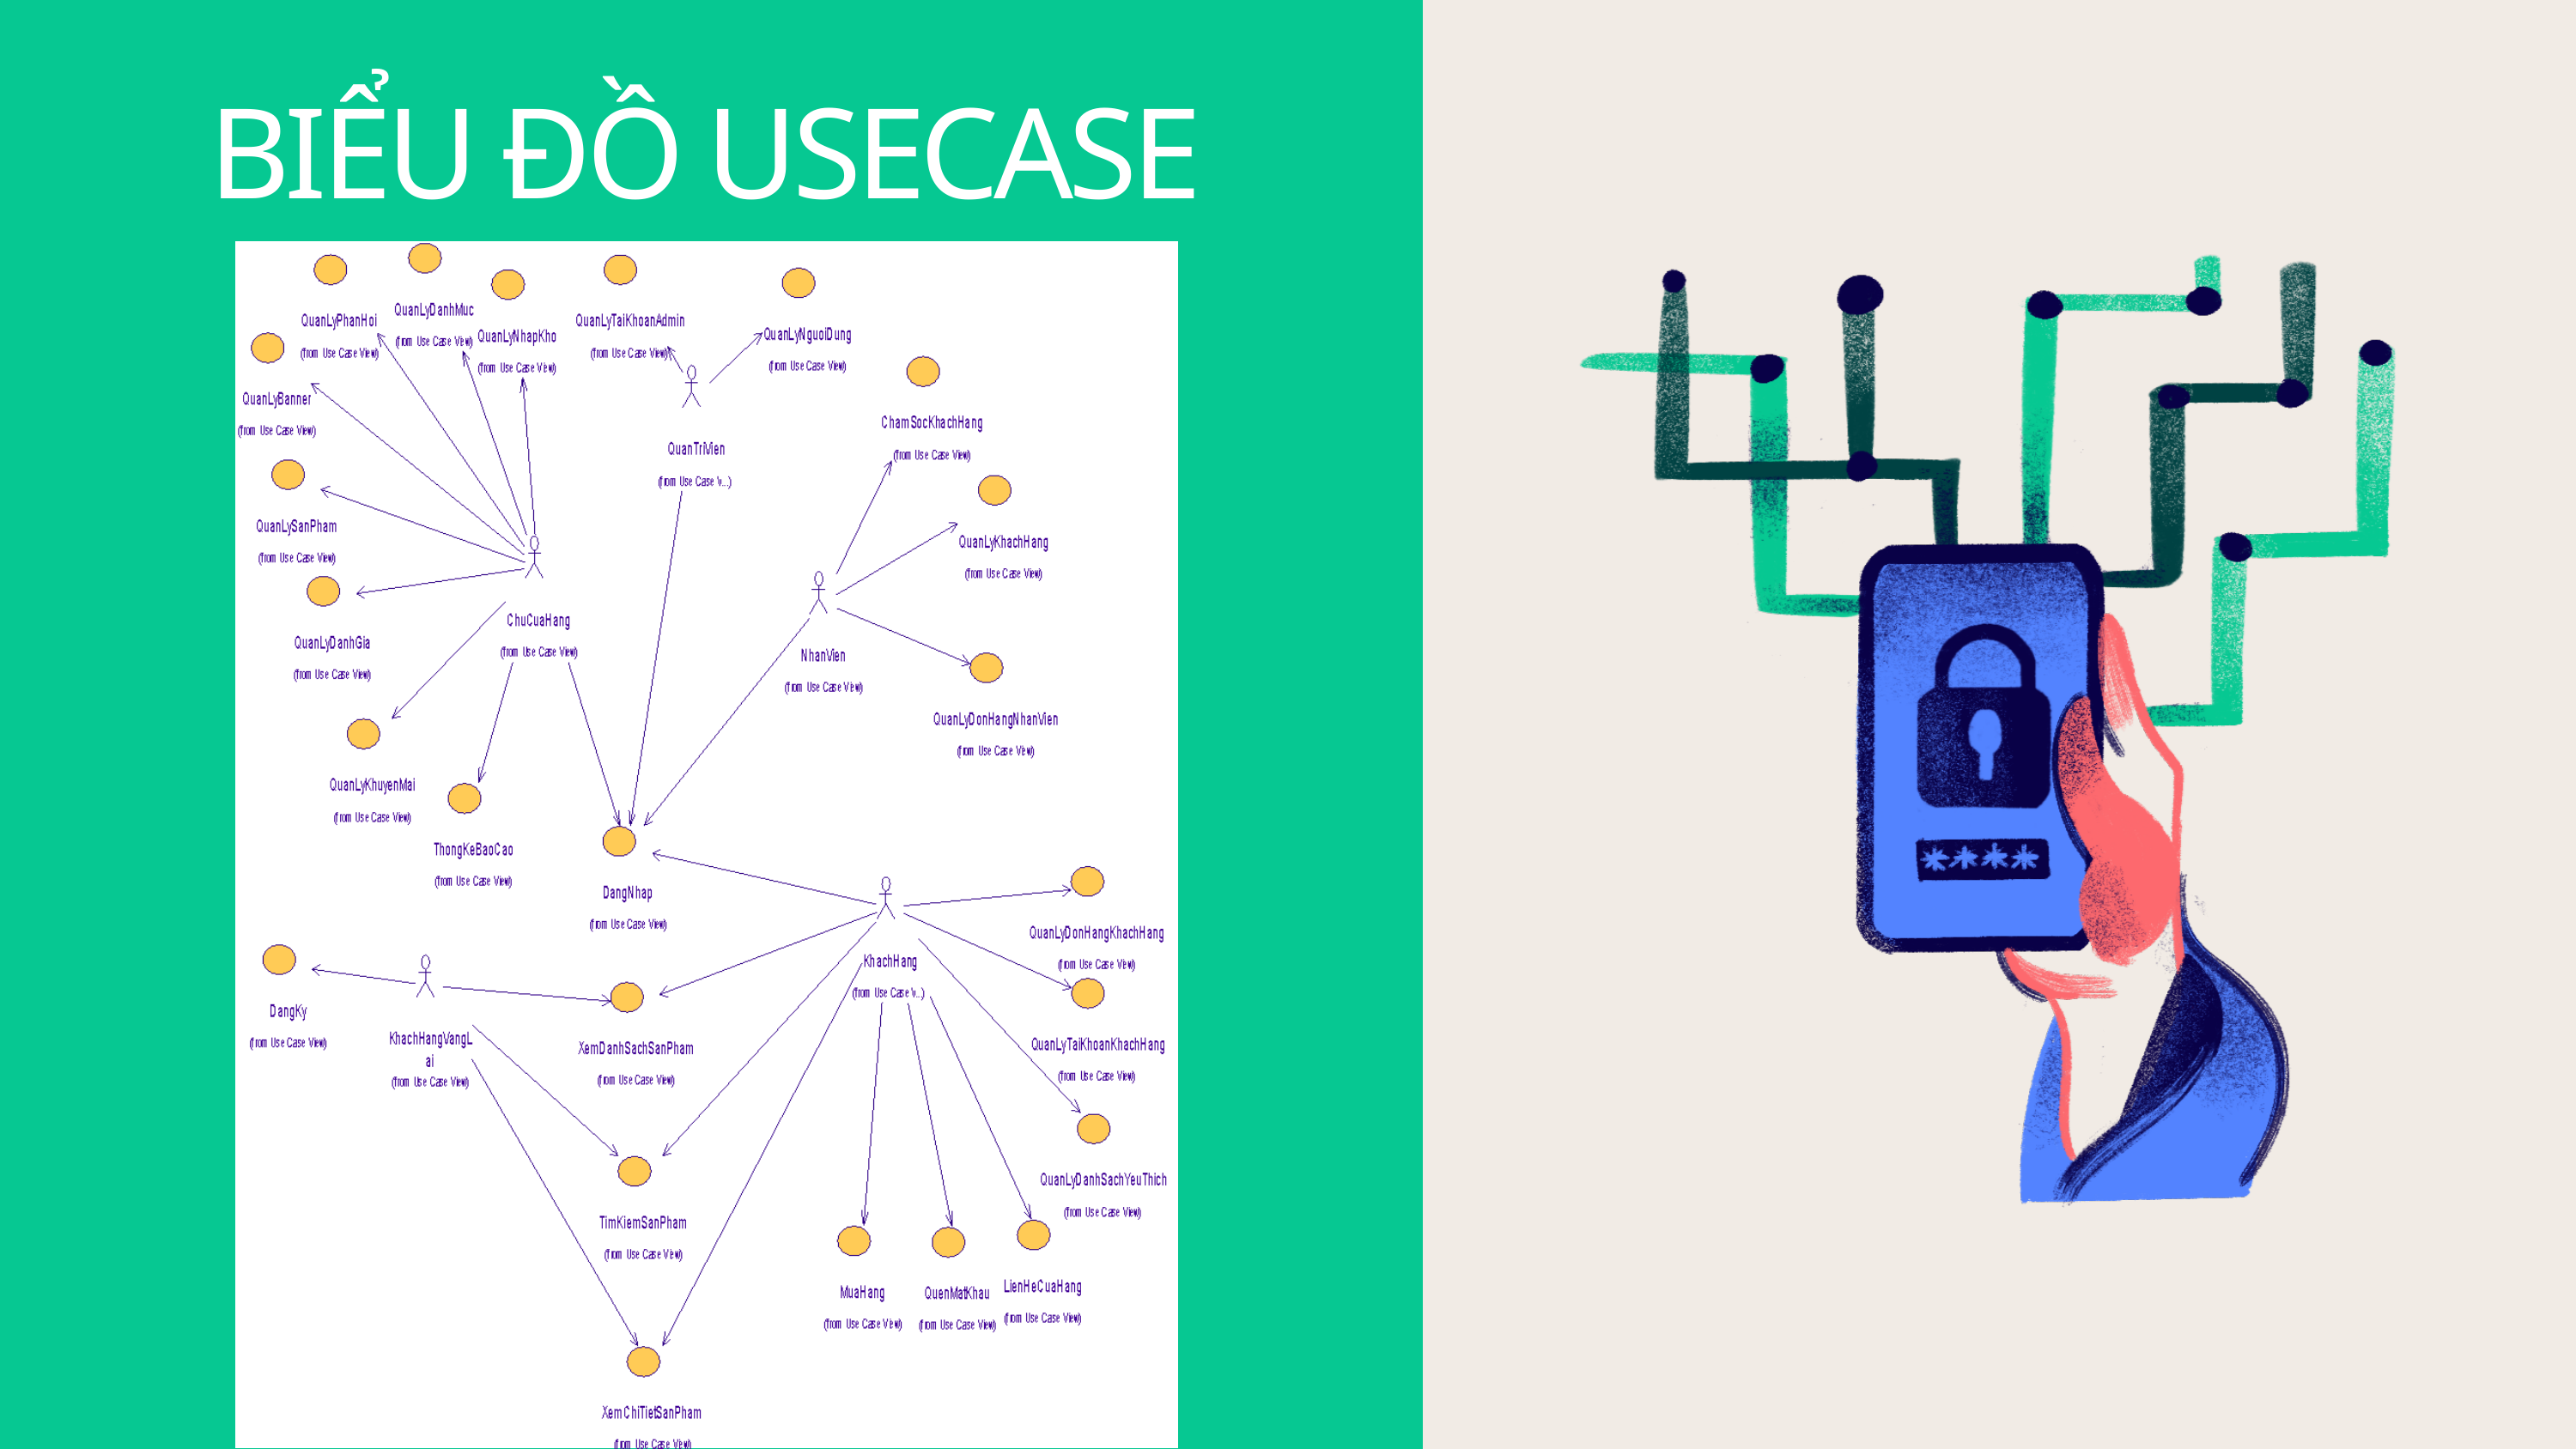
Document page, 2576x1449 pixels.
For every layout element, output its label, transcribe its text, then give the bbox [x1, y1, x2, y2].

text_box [1422, 0, 2576, 1449]
text_box BIỂU ĐỒ USECASE [52, 81, 1358, 224]
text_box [234, 240, 1179, 1449]
